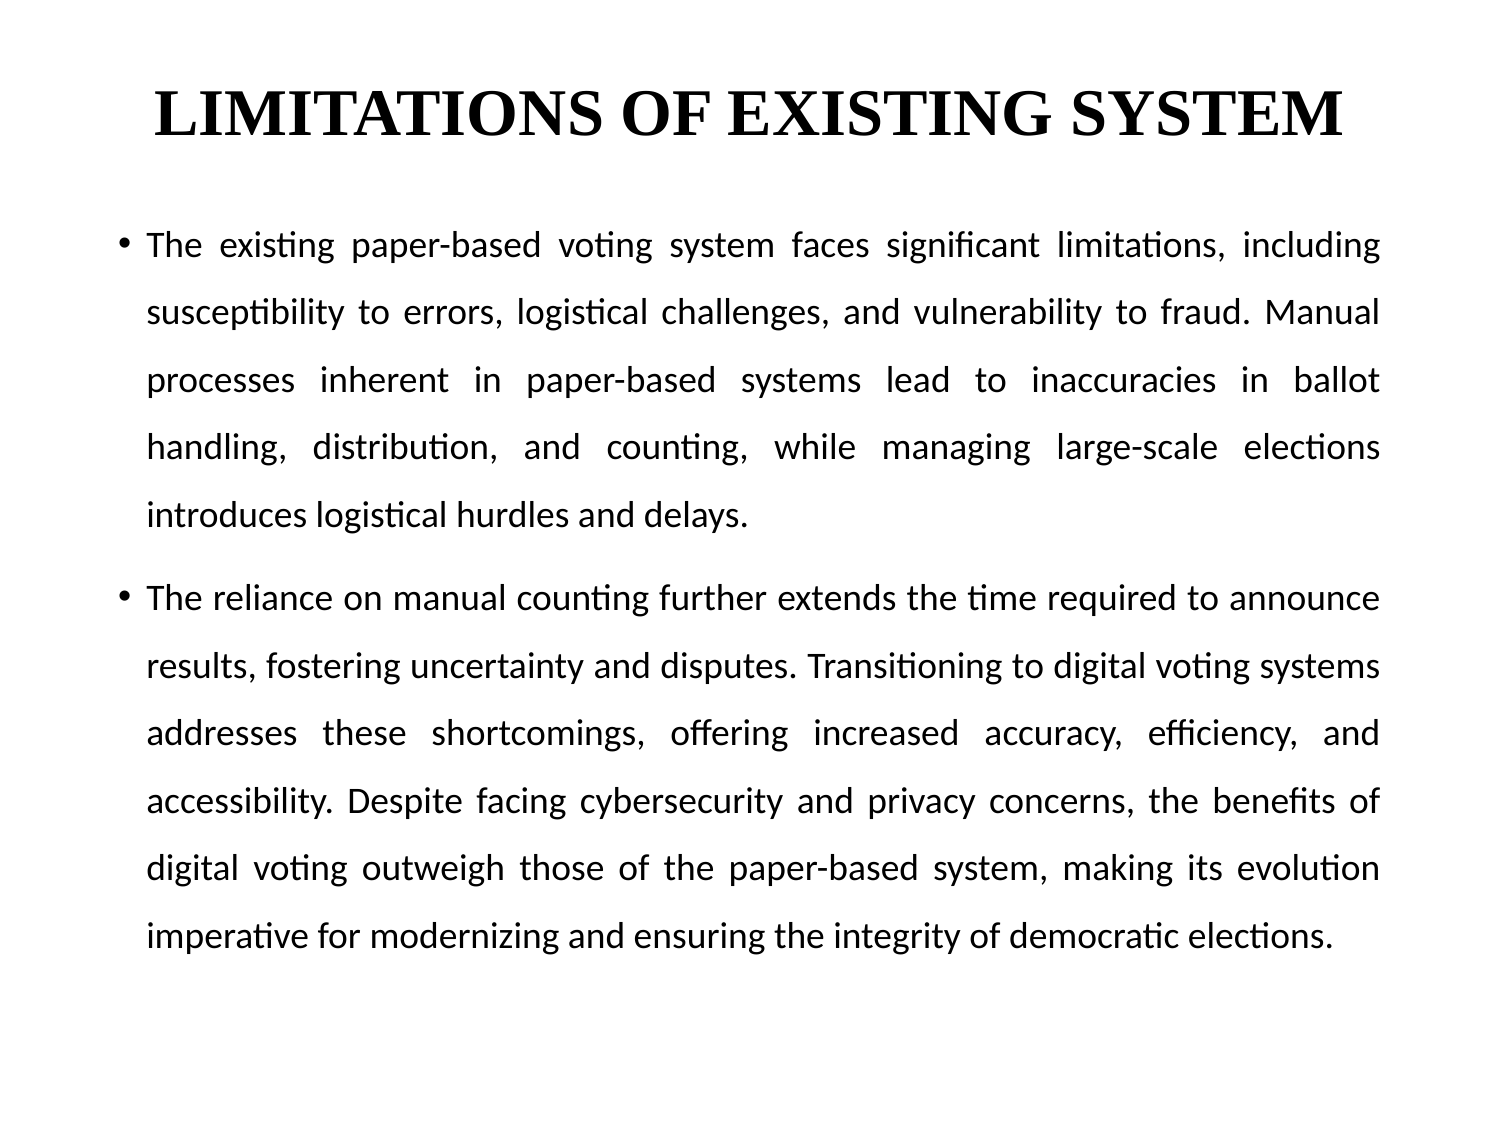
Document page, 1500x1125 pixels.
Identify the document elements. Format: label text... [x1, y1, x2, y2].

title LIMITATIONS OF EXISTING SYSTEM [103, 38, 1397, 189]
list The existing paper-based voting system faces significant limitations, including susceptibility to errors, logistical challenges, and vulnerability to fraud. Manual processes inherent in paper-based systems lead to inaccuracies in ballot handling, distribution, and counting, while managing large-scale elections introduces logistical hurdles and delays. The reliance on manual counting further extends the time required to announce results, fostering uncertainty and disputes. Transitioning to digital voting systems addresses these shortcomings, offering increased accuracy, efficiency, and accessibility. Despite facing cybersecurity and privacy concerns, the benefits of digital voting outweigh those of the paper-based system, making its evolution imperative for modernizing and ensuring the integrity of democratic elections. [103, 189, 1397, 1072]
